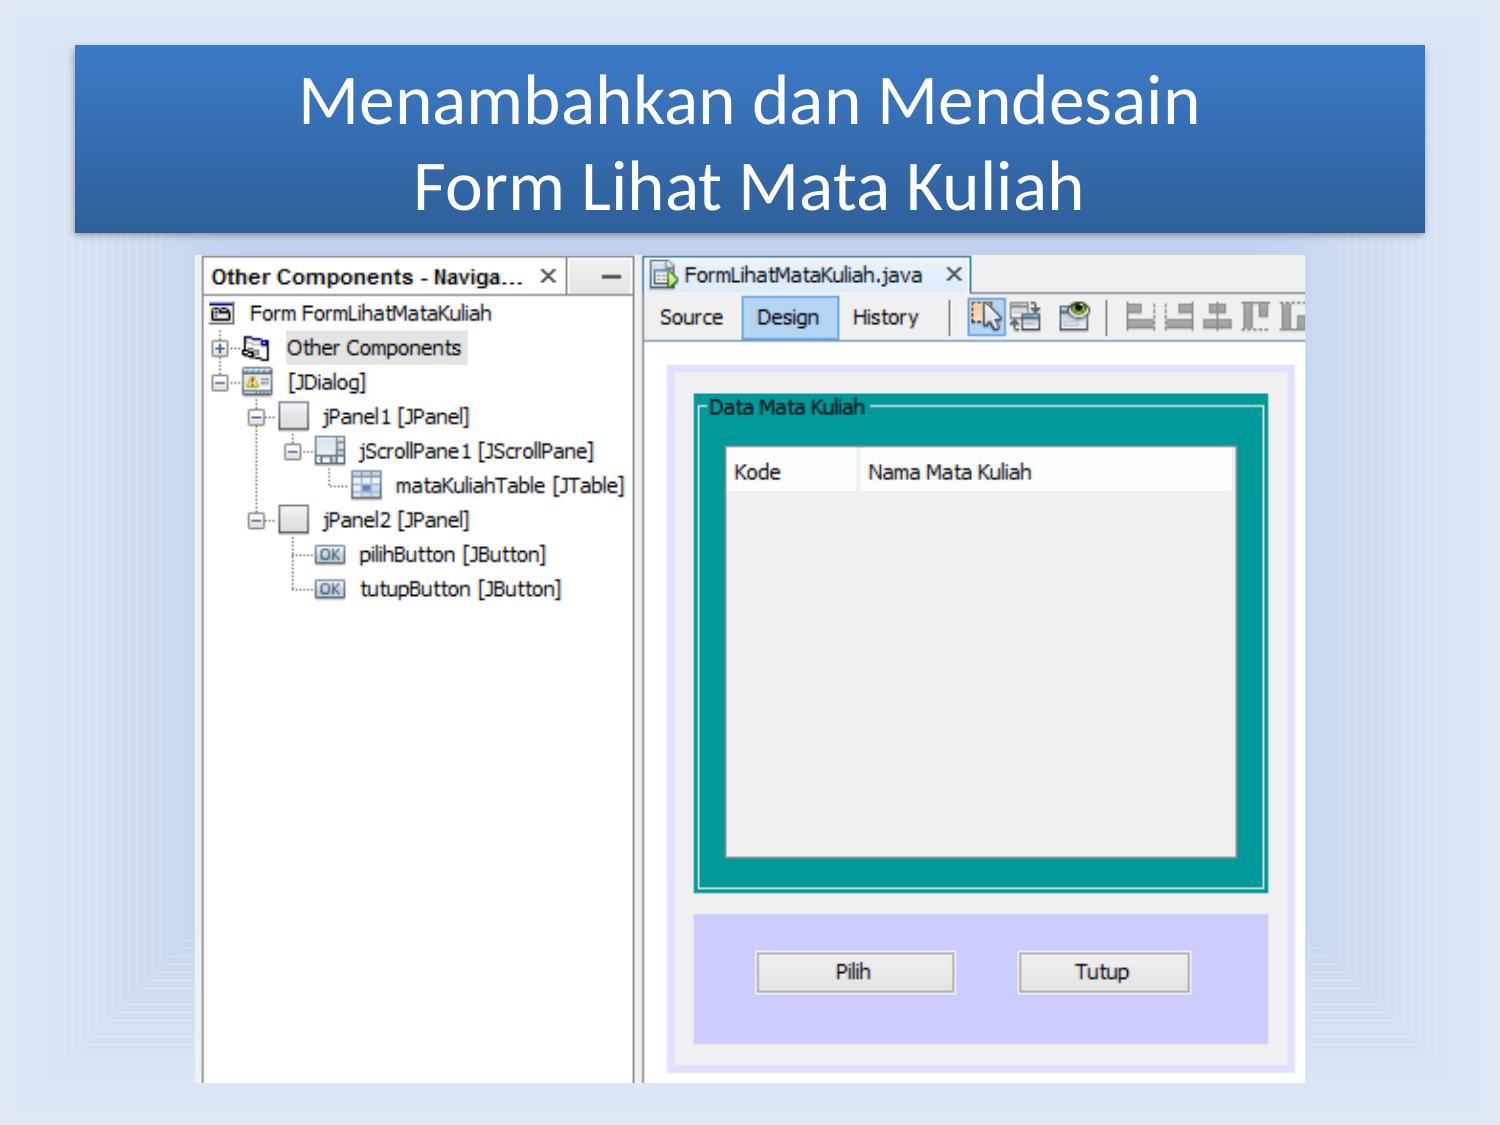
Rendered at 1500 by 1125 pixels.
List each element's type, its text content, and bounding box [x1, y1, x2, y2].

title Menambahkan dan Mendesain Form Lihat Mata Kuliah [75, 45, 1425, 233]
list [194, 255, 1306, 1083]
